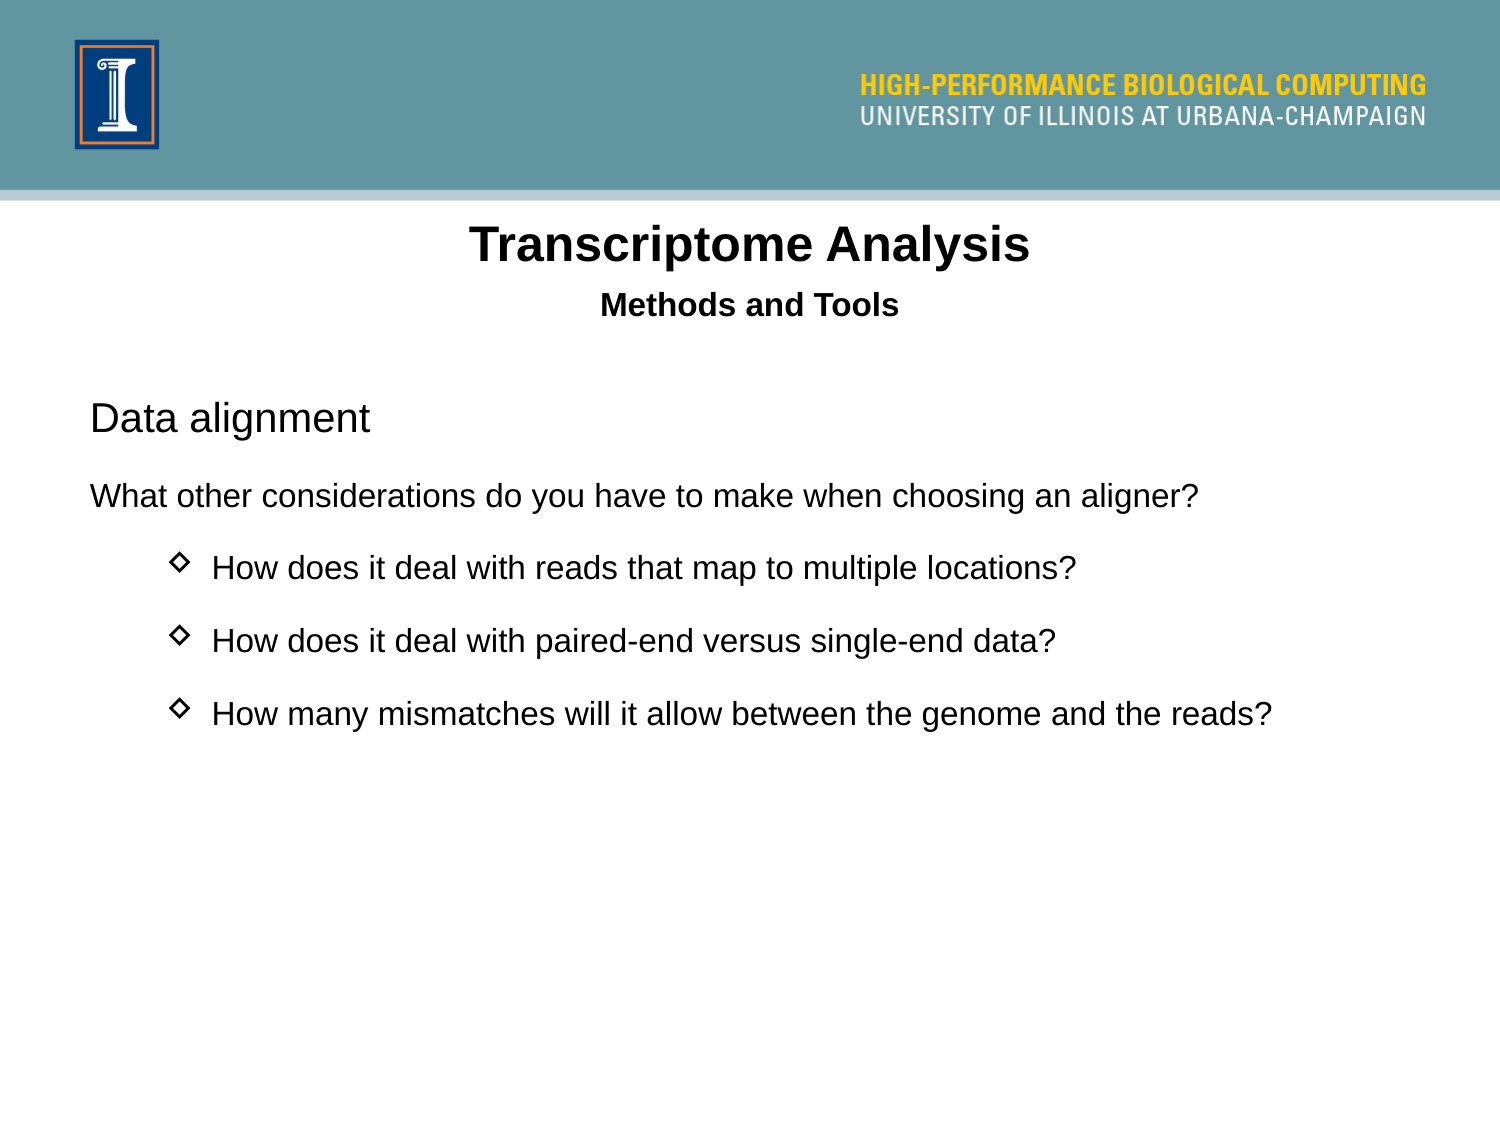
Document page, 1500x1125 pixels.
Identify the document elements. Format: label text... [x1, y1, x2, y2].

text_box Transcriptome Analysis Methods and Tools [74, 213, 1425, 303]
picture [0, 0, 1500, 1125]
text_box Data alignment What other considerations do you have to make when choosing an aligner? How does it deal with reads that map to multiple locations? How does it deal with paired-end versus single-end data? How many mismatches will it allow between the genome and the reads? [74, 373, 1425, 740]
